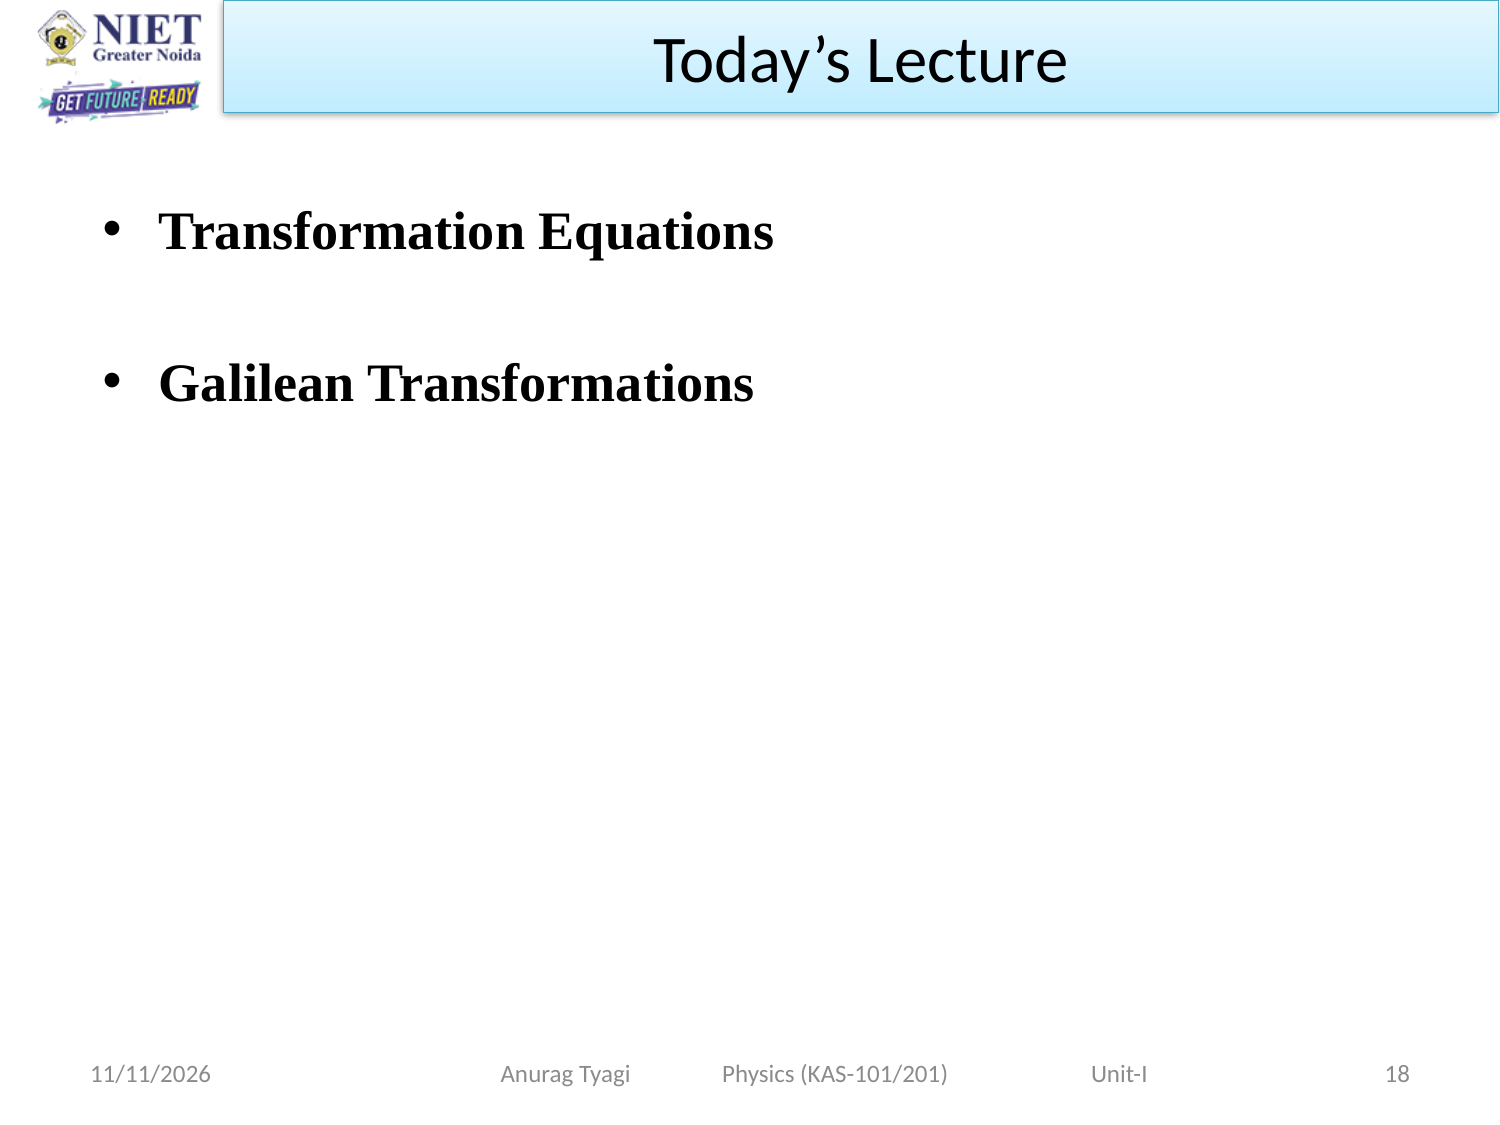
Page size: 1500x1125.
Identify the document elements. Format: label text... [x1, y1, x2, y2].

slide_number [75, 1042, 412, 1103]
picture [0, 0, 238, 135]
list Transformation Equations Galilean Transformations [87, 187, 1438, 930]
slide_number 18 [1074, 1042, 1425, 1103]
text_box Today’s Lecture [238, 0, 1499, 113]
footer Anurag Tyagi Physics (KAS-101/201) Unit-I [412, 1042, 1074, 1103]
